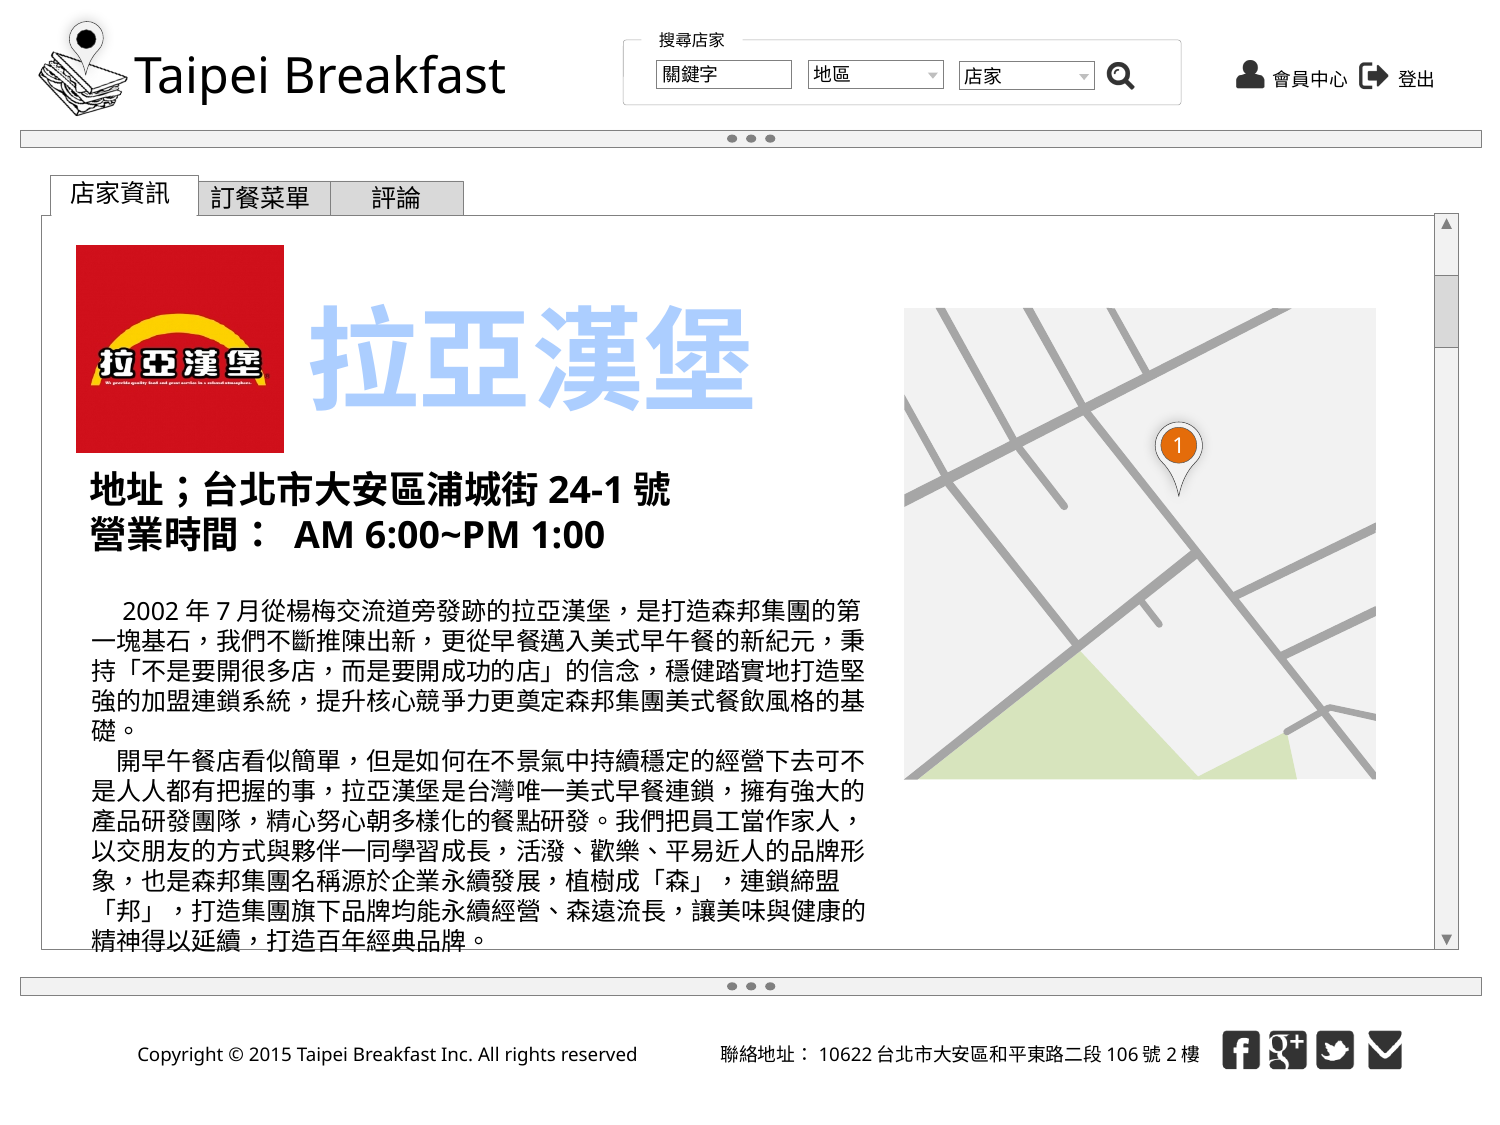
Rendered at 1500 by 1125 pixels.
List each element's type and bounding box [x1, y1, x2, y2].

picture [76, 245, 284, 453]
text_box [1434, 213, 1459, 950]
text_box [1155, 421, 1203, 470]
picture [903, 307, 1377, 780]
text_box [20, 21, 1482, 1074]
text_box [41, 174, 1459, 950]
